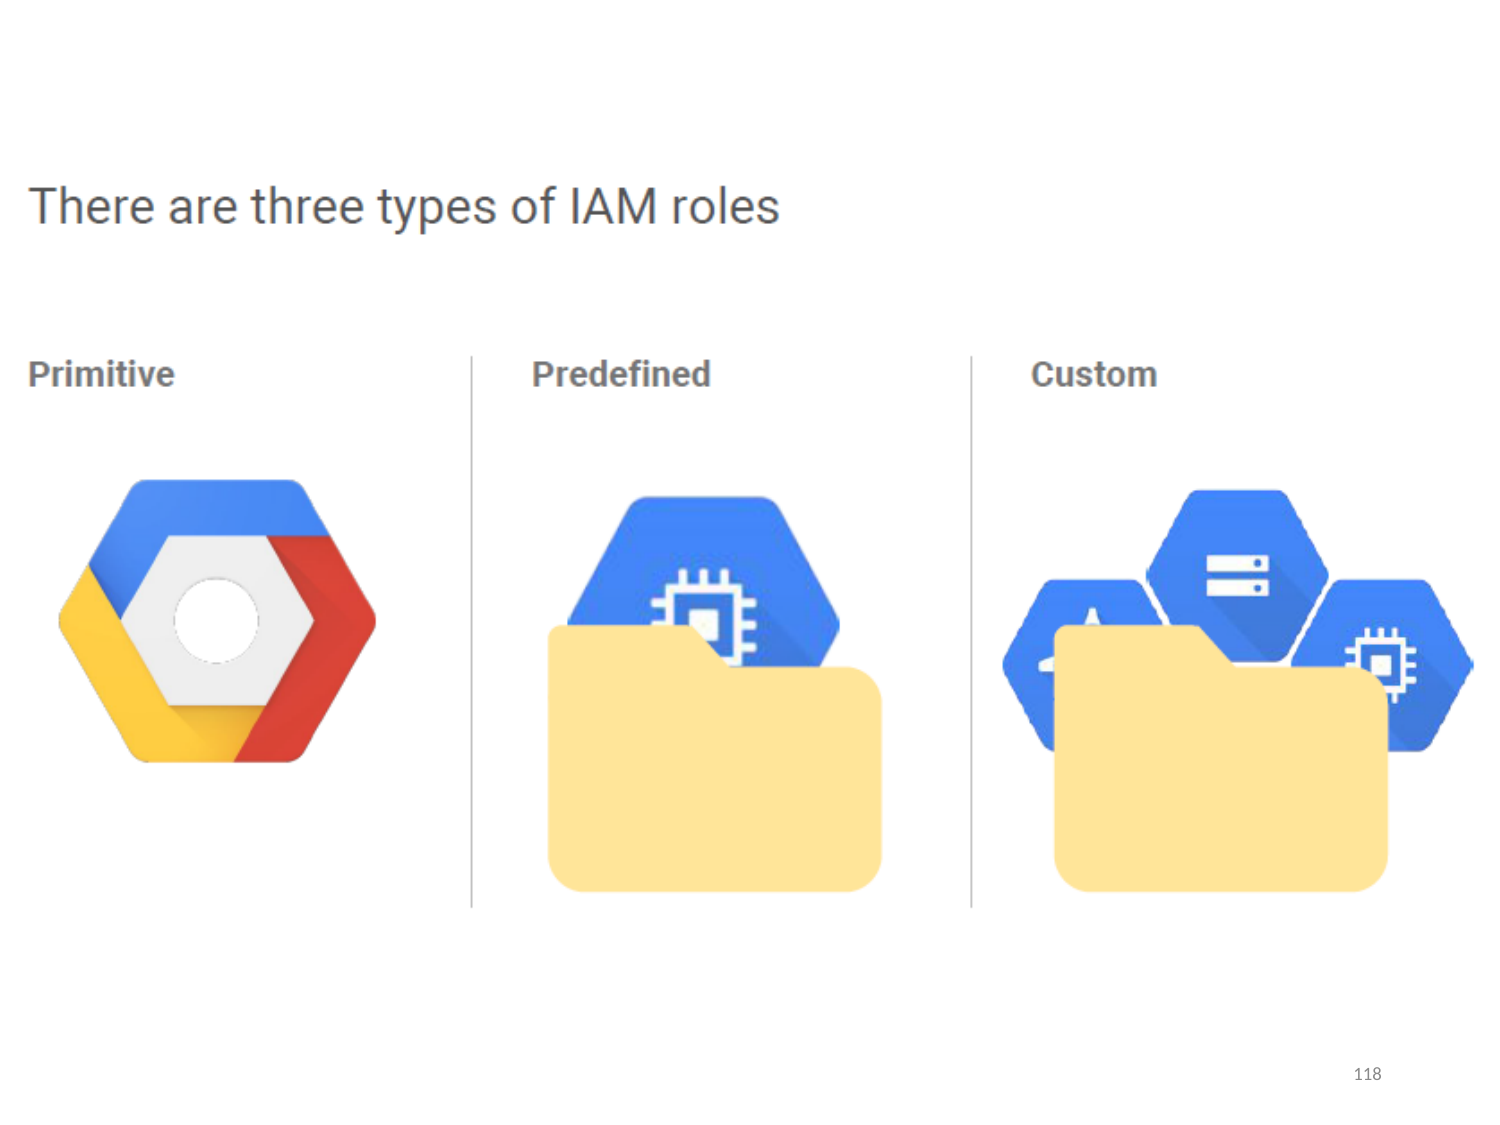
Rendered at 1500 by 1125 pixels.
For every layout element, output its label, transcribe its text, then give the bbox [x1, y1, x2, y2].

picture [0, 171, 1500, 953]
text_box 118 [1059, 1042, 1397, 1103]
